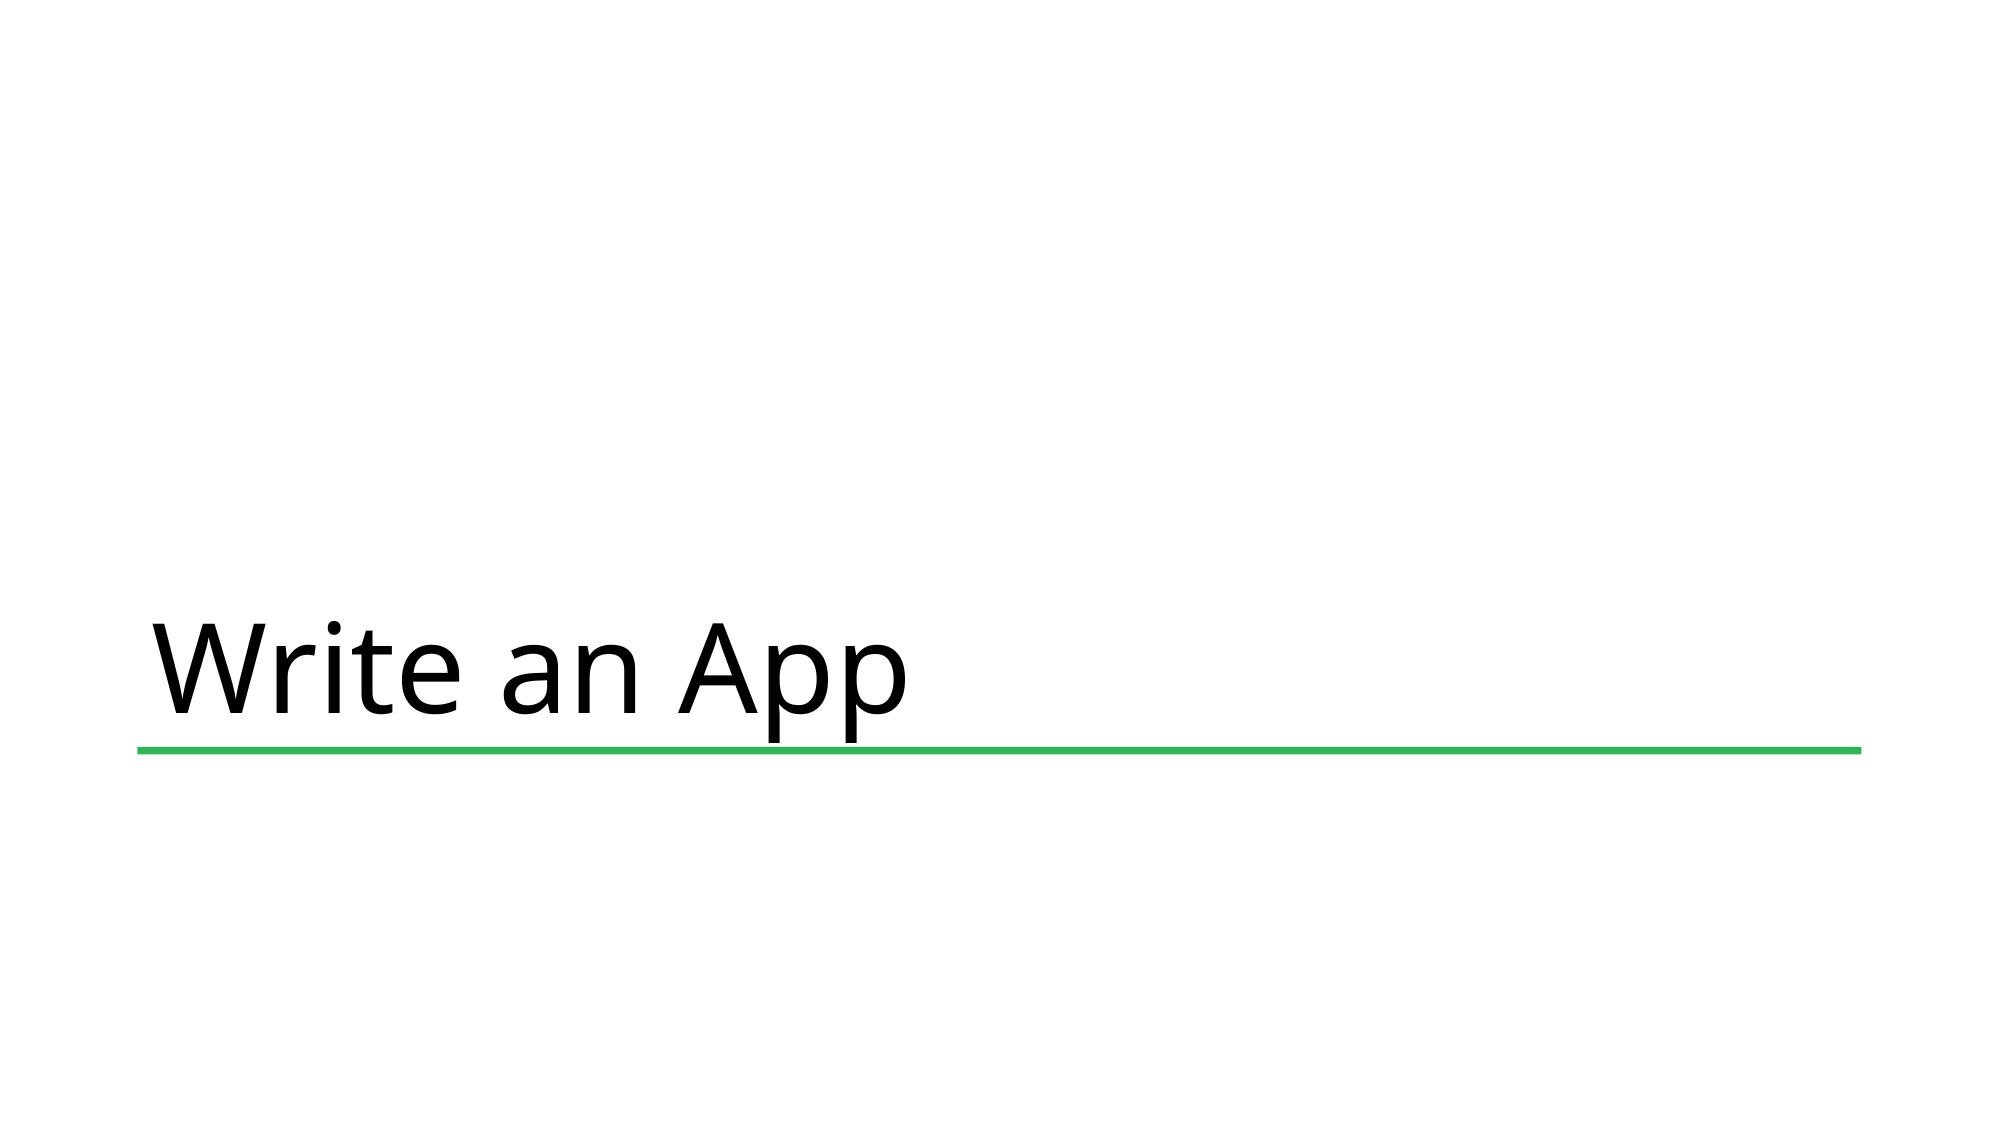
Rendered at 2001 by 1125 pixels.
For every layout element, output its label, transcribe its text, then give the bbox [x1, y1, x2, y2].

title Write an App [136, 280, 1862, 749]
